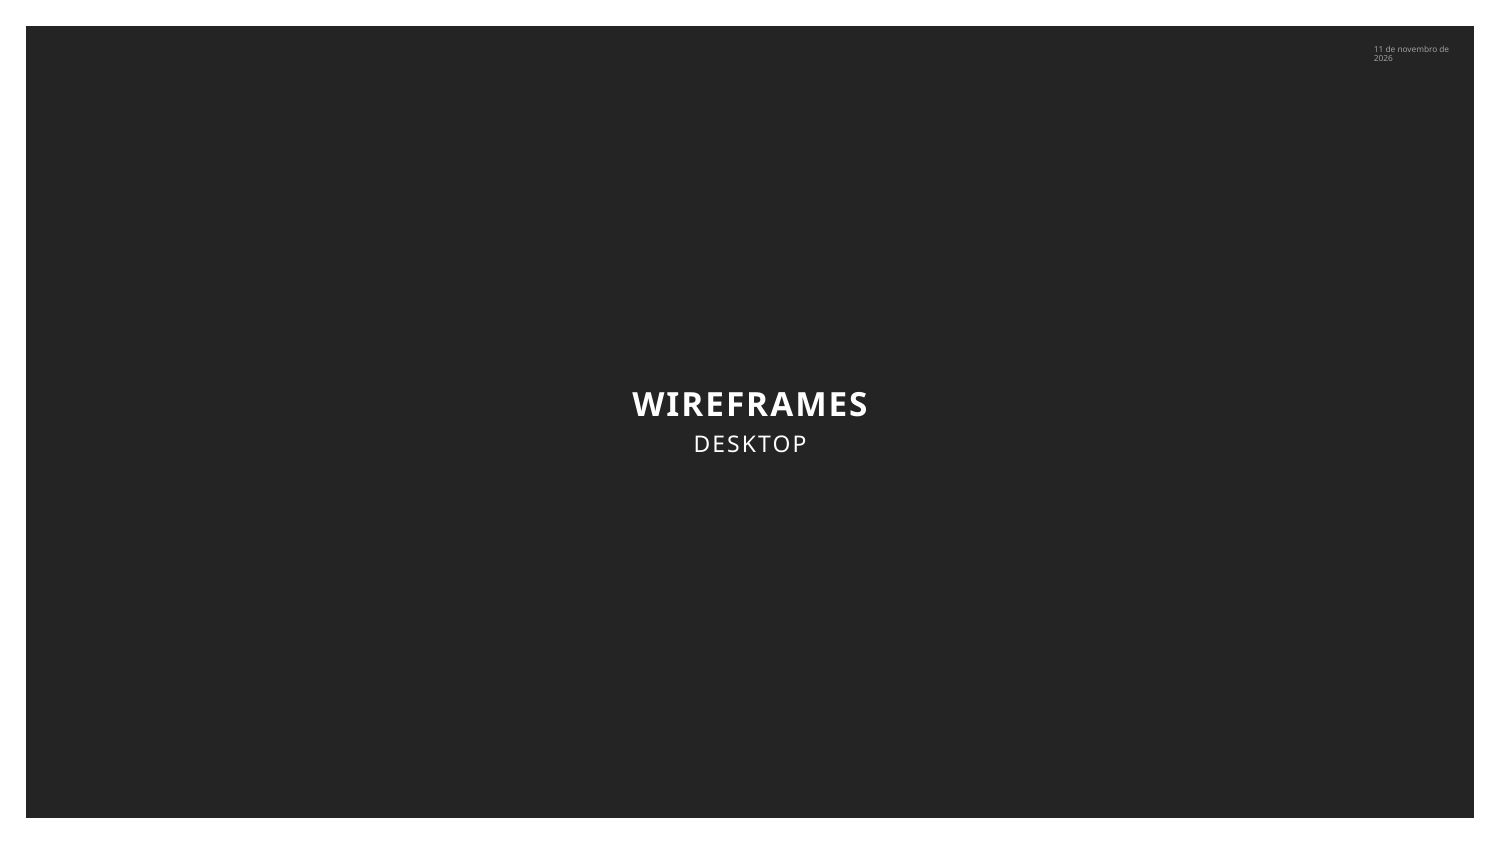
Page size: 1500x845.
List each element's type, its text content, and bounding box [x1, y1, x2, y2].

text_box WIREFRAMES DESKTOP [415, 382, 1085, 465]
